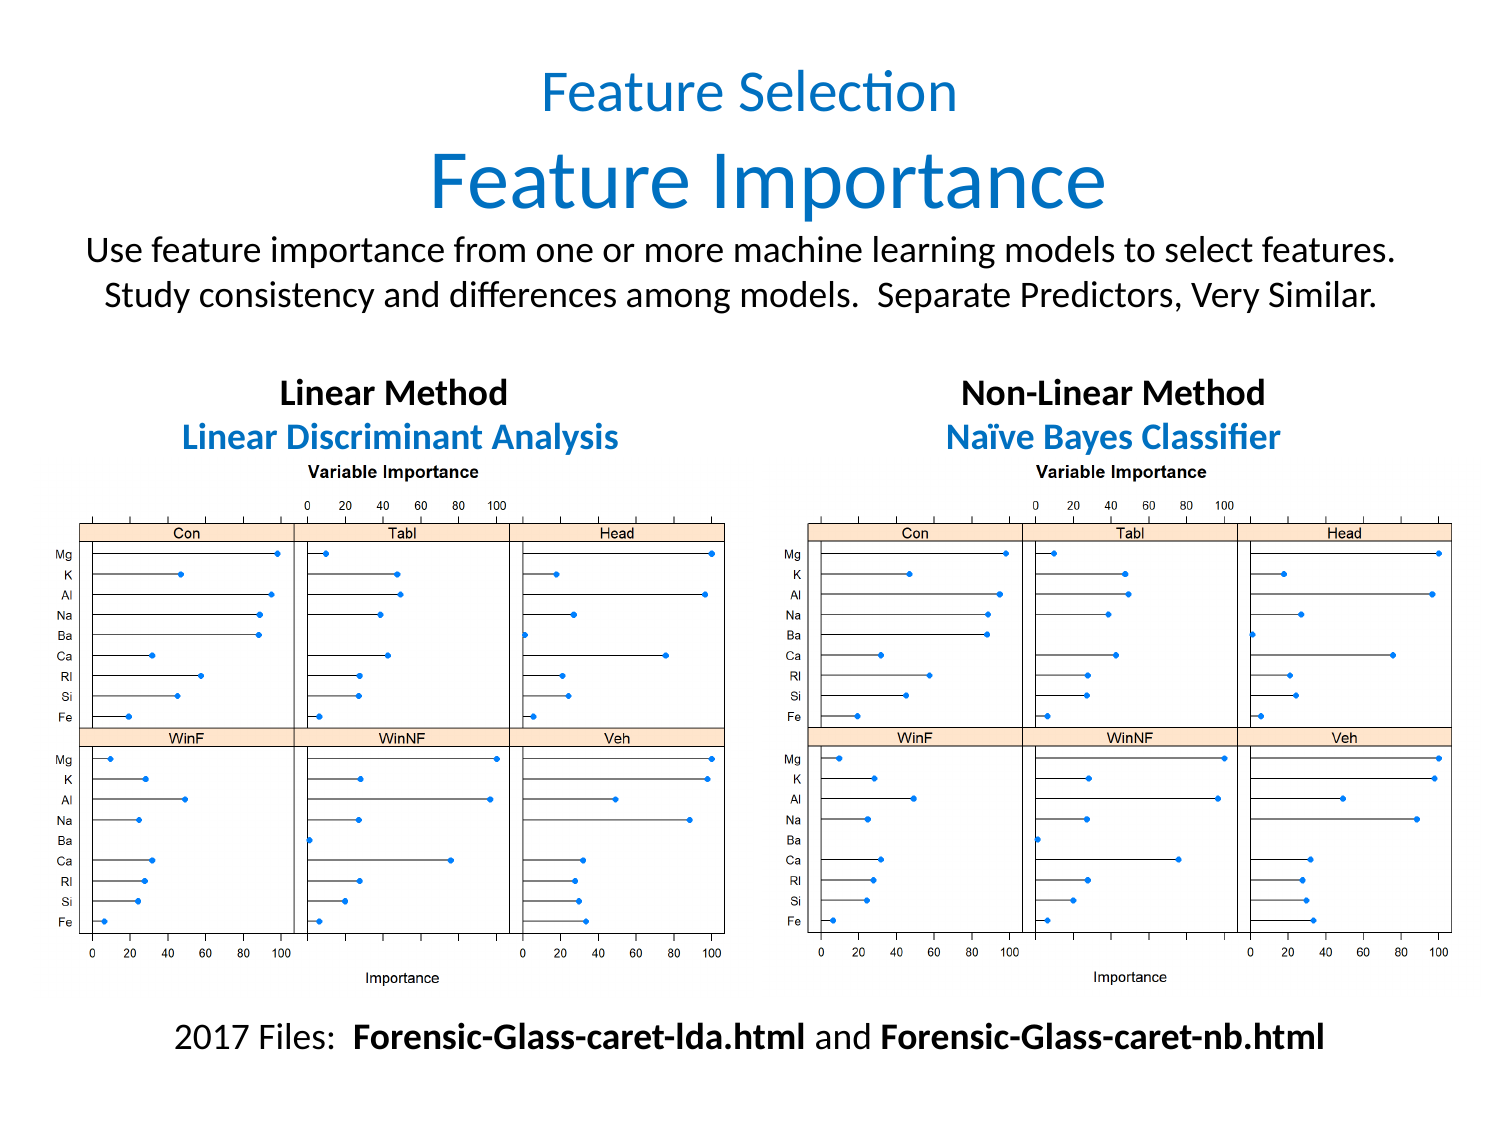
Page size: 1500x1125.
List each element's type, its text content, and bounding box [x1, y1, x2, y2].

title Feature Selection Feature Importance [75, 45, 1425, 217]
text_box 2017 Files: Forensic-Glass-caret-lda.html and Forensic-Glass-caret-nb.html [74, 1004, 1425, 1065]
text_box Use feature importance from one or more machine learning models to select features. Study consistency and differences among models. Separate Predictors, Very Similar. [31, 217, 1452, 323]
picture [762, 457, 1482, 997]
text_box Linear Discriminant Analysis [167, 404, 635, 455]
text_box Naïve Bayes Classifier [931, 404, 1297, 456]
picture [33, 457, 754, 998]
text_box Non-Linear Method [946, 360, 1282, 421]
text_box Linear Method [265, 360, 524, 421]
